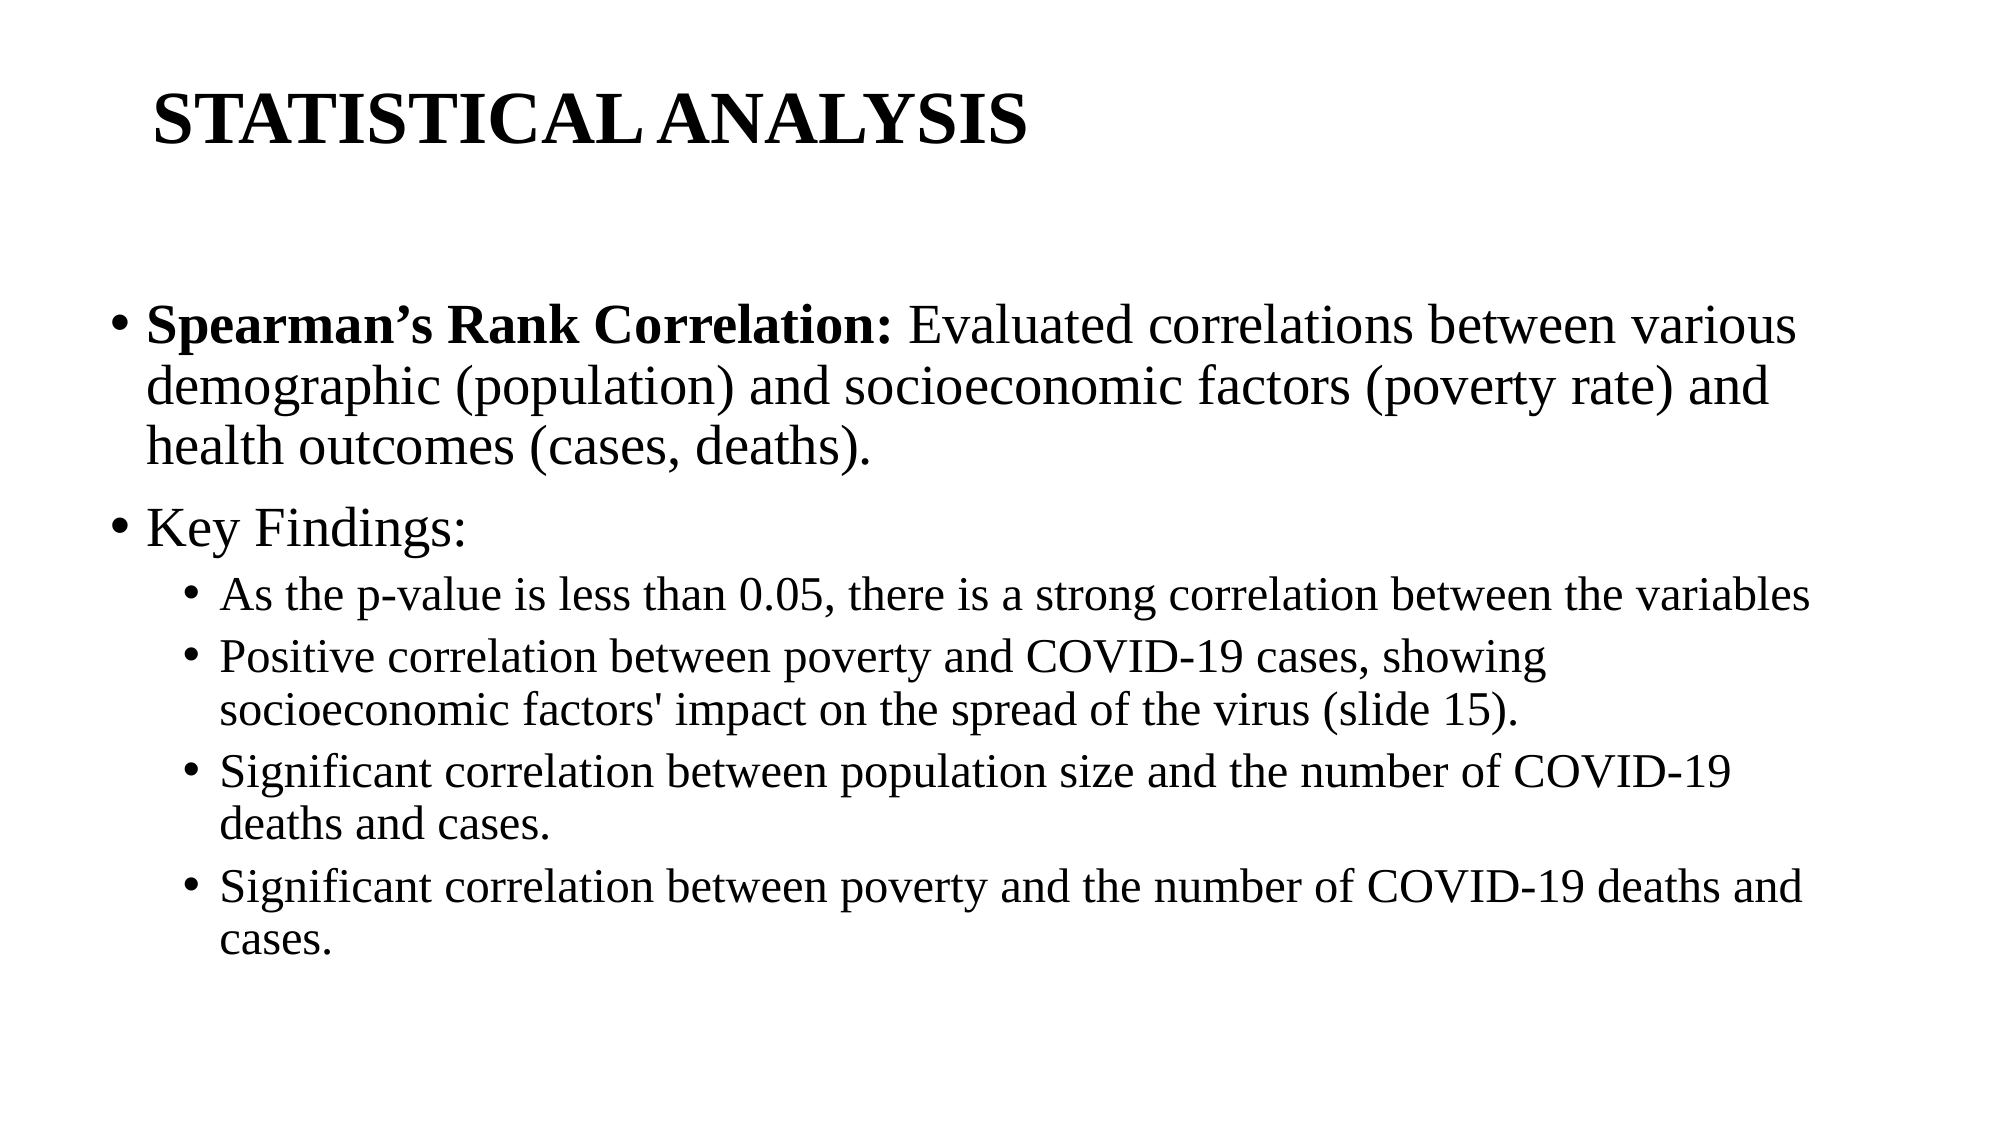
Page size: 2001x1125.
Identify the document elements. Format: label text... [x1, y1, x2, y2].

title STATISTICAL ANALYSIS [137, 59, 1863, 199]
list Spearman’s Rank Correlation: Evaluated correlations between various demographic (population) and socioeconomic factors (poverty rate) and health outcomes (cases, deaths). Key Findings: As the p-value is less than 0.05, there is a strong correlation between the variables Positive correlation between poverty and COVID-19 cases, showing socioeconomic factors' impact on the spread of the virus (slide 15). Significant correlation between population size and the number of COVID-19 deaths and cases. Significant correlation between poverty and the number of COVID-19 deaths and cases. [95, 199, 1863, 1014]
